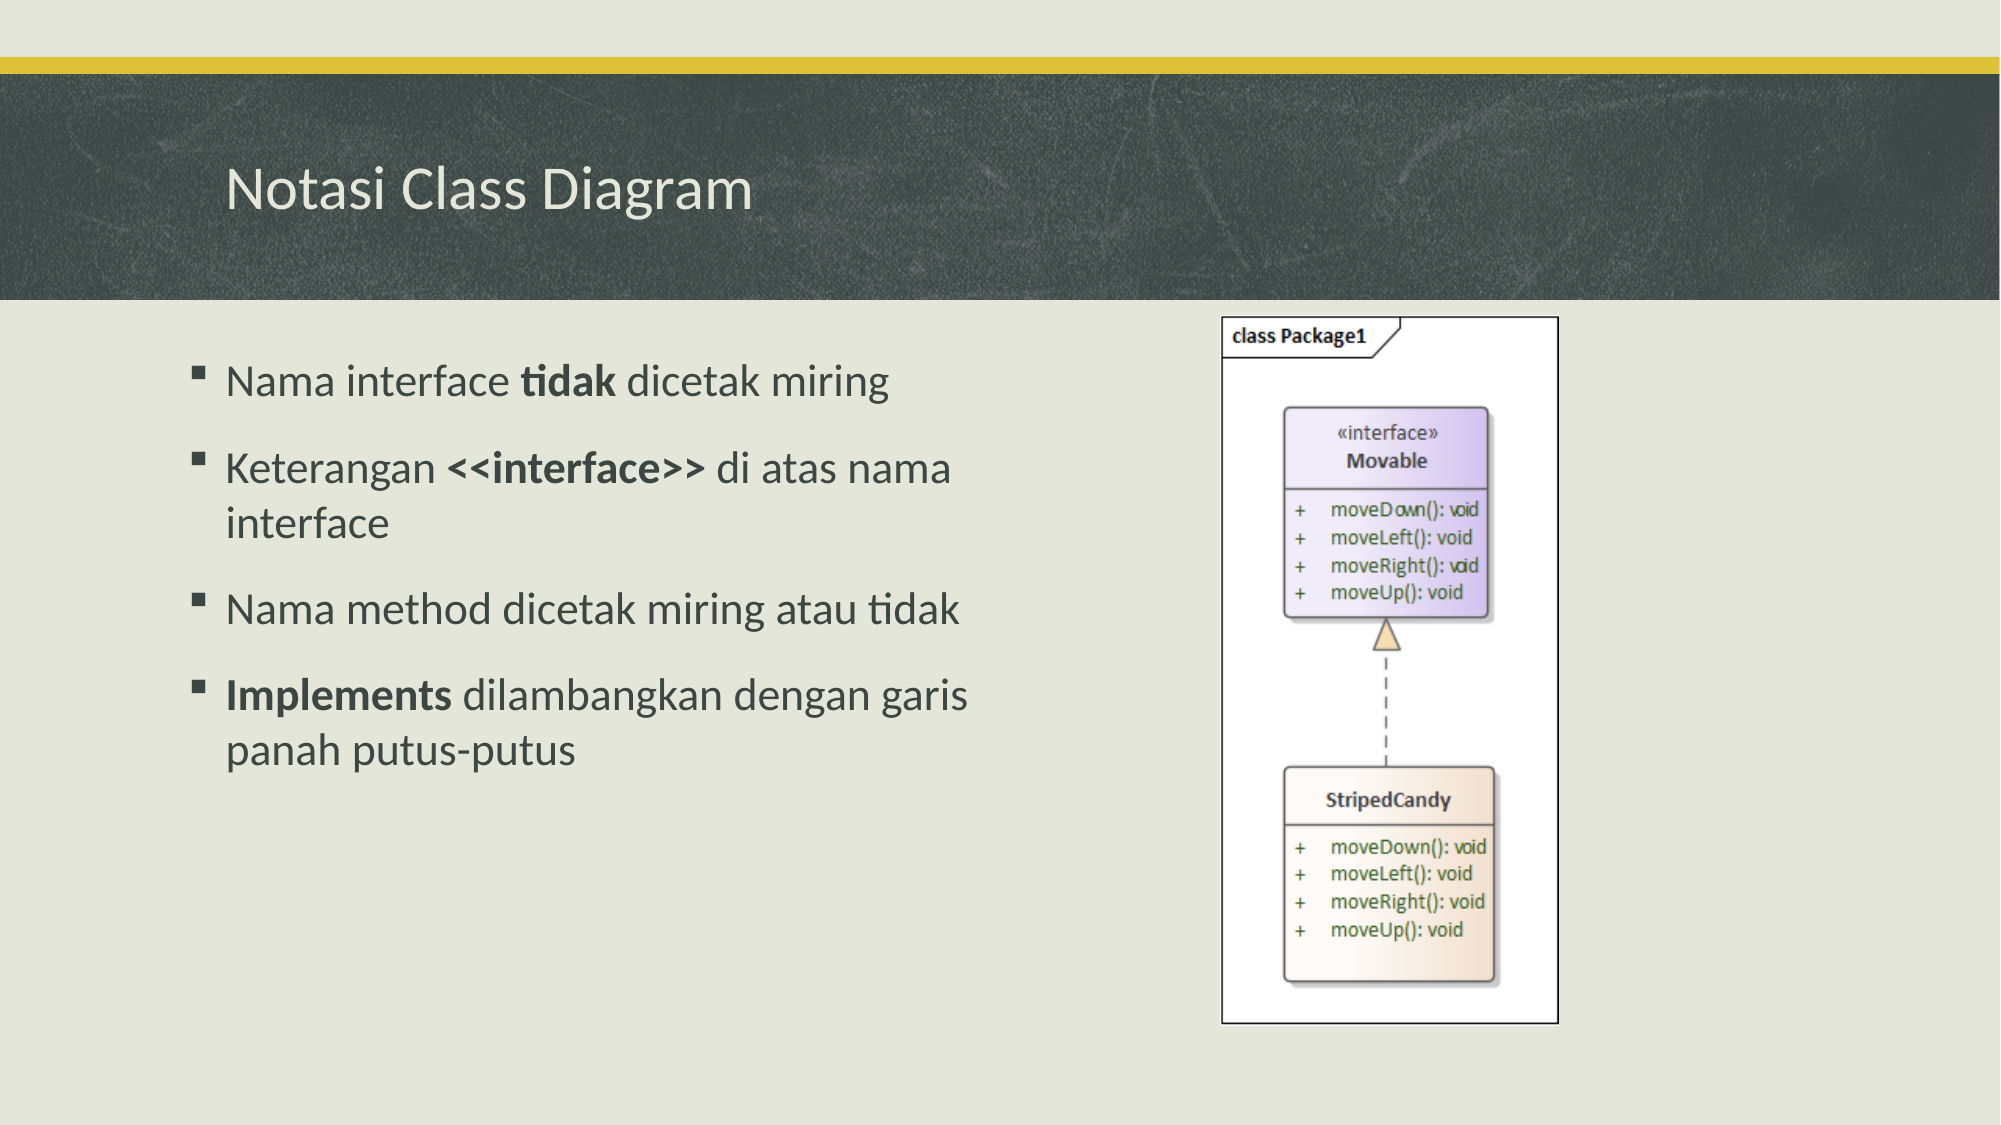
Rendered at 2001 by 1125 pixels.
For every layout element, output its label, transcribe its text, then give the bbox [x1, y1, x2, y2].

title Notasi Class Diagram [210, 76, 1790, 300]
list Nama interface tidak dicetak miring Keterangan <<interface>> di atas nama interface Nama method dicetak miring atau tidak Implements dilambangkan dengan garis panah putus-putus [173, 343, 991, 998]
picture [1219, 315, 1560, 1026]
picture [0, 74, 2000, 300]
